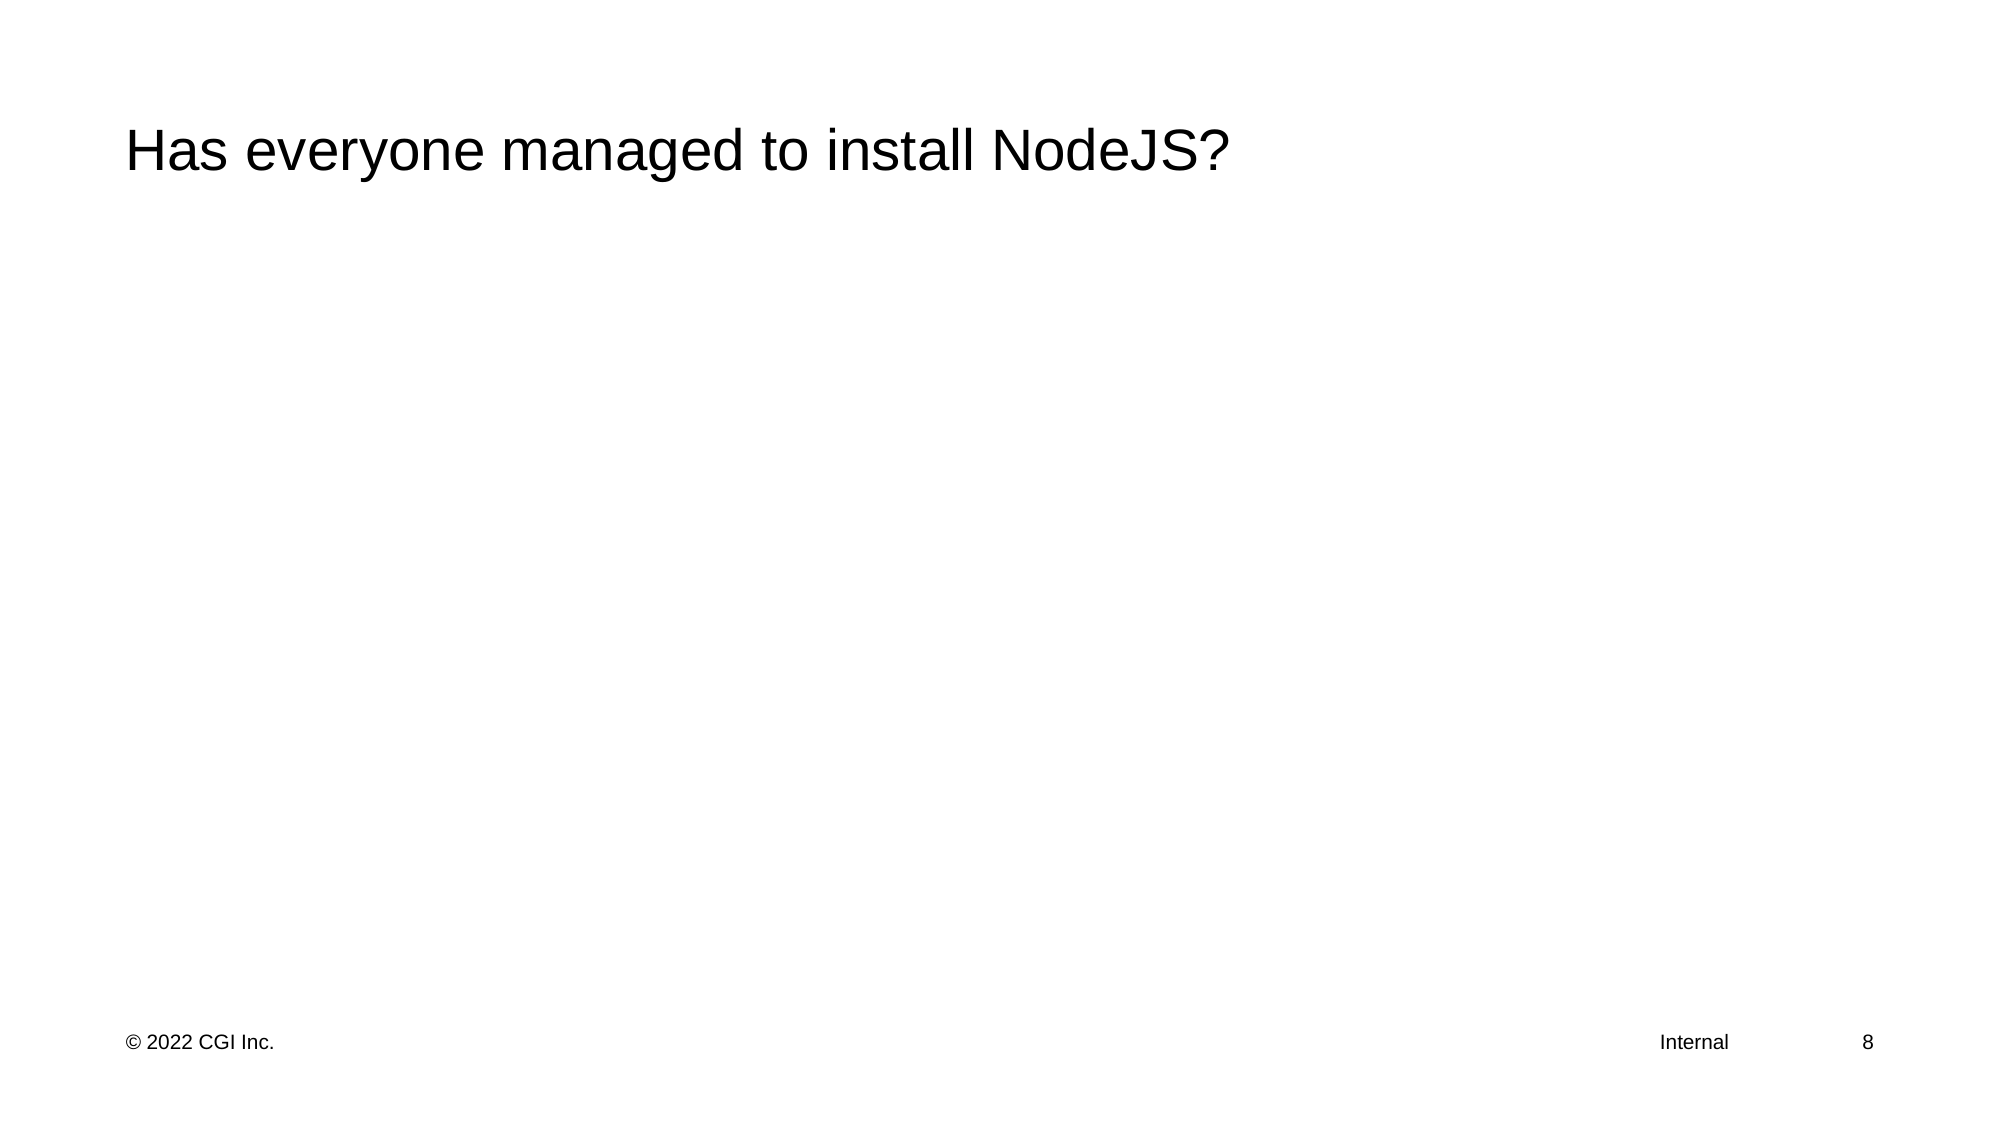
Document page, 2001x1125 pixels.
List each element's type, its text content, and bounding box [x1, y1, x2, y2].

slide_number 8 [1831, 1027, 1875, 1056]
title Has everyone managed to install NodeJS? [125, 112, 1877, 200]
